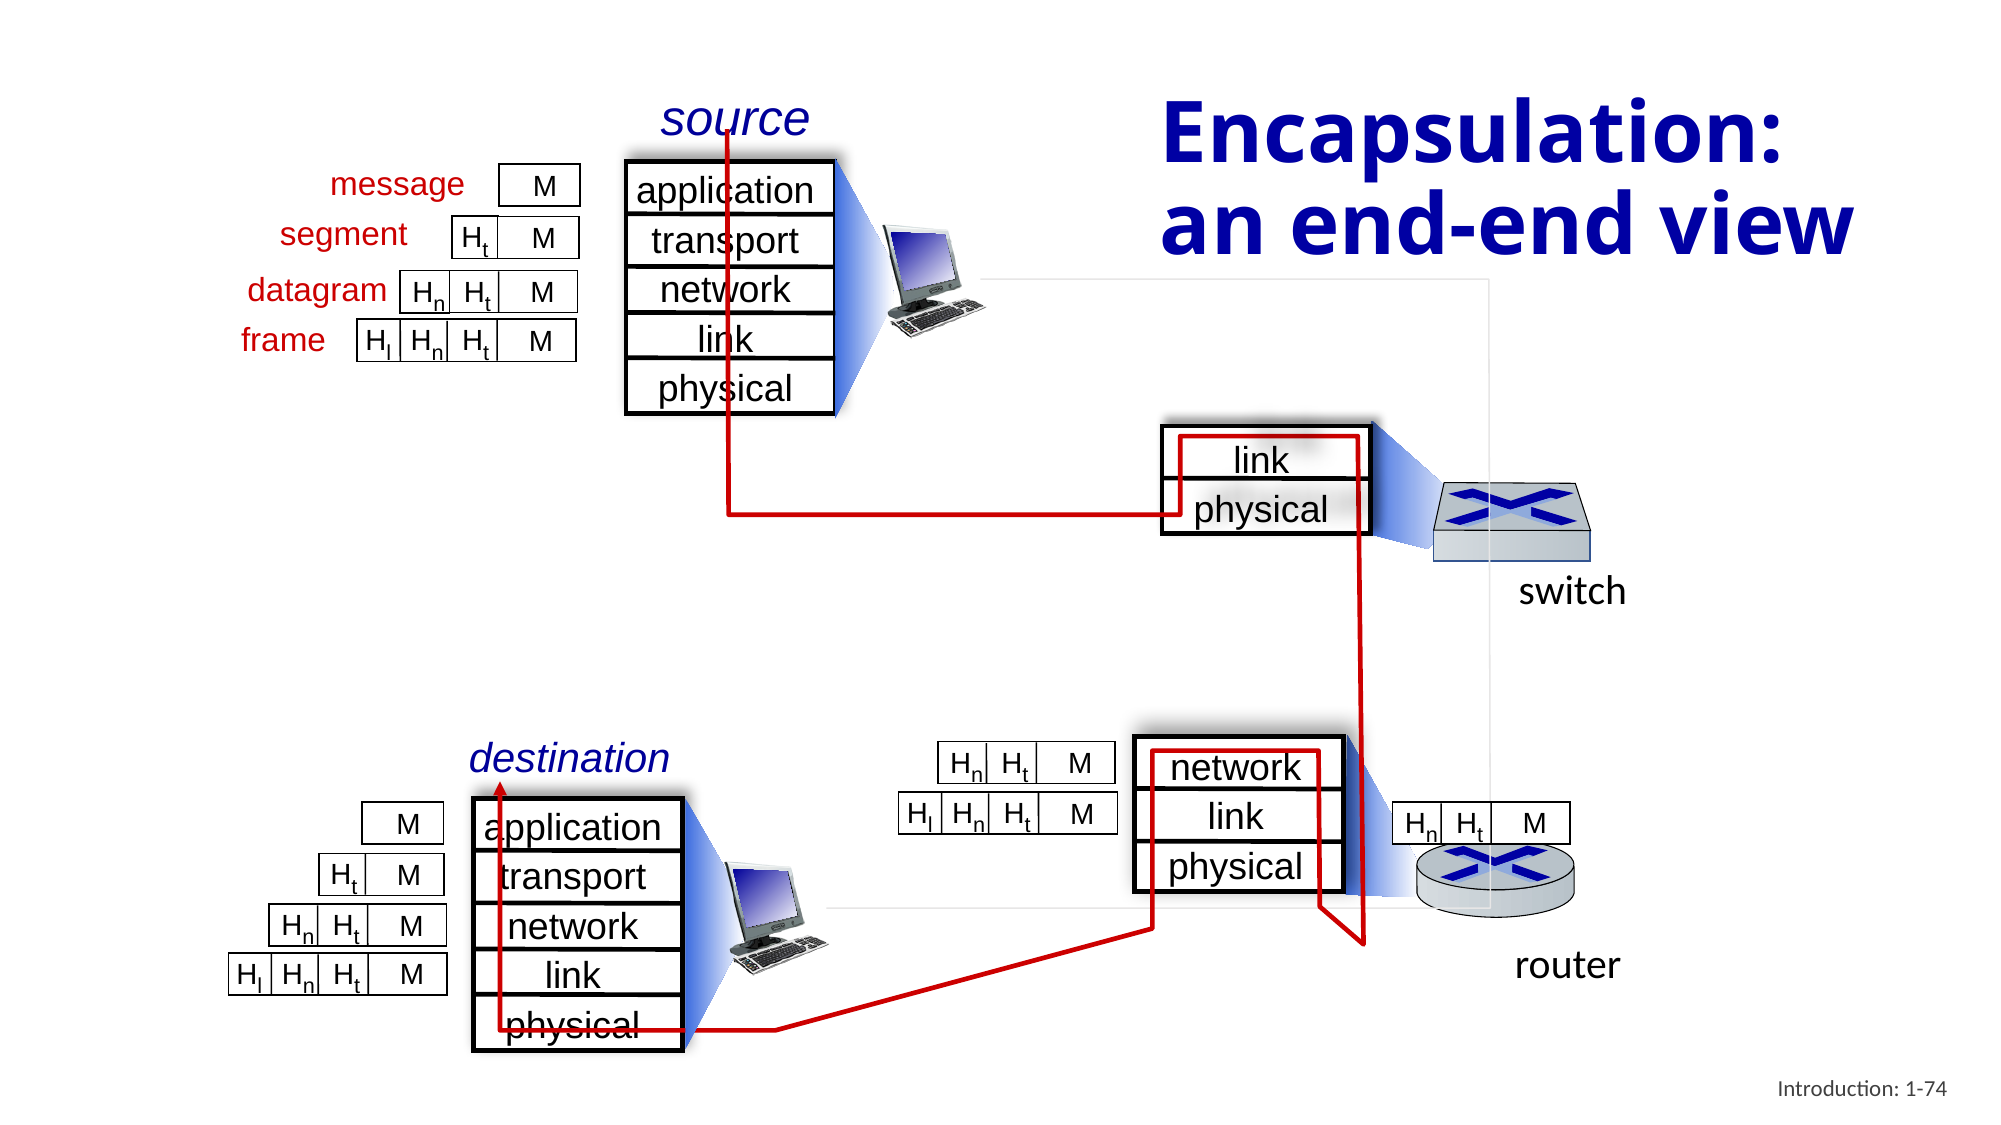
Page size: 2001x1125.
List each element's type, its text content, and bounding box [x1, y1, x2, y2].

text_box application transport network link physical [728, 267, 834, 312]
text_box frame [226, 311, 341, 366]
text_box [721, 856, 854, 984]
text_box [1153, 751, 1318, 788]
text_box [268, 899, 468, 950]
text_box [1392, 797, 1591, 848]
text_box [450, 211, 600, 262]
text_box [353, 314, 597, 365]
text_box application transport network link physical [728, 313, 834, 358]
text_box application transport network link physical [464, 790, 681, 1054]
text_box switch [1503, 555, 1643, 621]
text_box [685, 799, 721, 1049]
text_box segment [265, 205, 423, 260]
text_box destination [453, 723, 520, 789]
text_box [834, 157, 879, 420]
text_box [937, 737, 1136, 787]
title Encapsulation: an end-end view [1144, 43, 1914, 320]
slide_number Introduction: 1-74 [1512, 1056, 1963, 1117]
text_box [1153, 789, 1319, 841]
text_box link physical [1153, 423, 1370, 538]
text_box application transport network link physical [729, 359, 834, 417]
text_box [1360, 532, 1491, 909]
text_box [224, 948, 468, 999]
text_box [1153, 842, 1321, 909]
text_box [1433, 482, 1591, 561]
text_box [399, 266, 454, 315]
text_box application transport network link physical [728, 154, 834, 214]
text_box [1416, 848, 1575, 918]
text_box [493, 129, 1364, 1031]
text_box router [1500, 929, 1637, 995]
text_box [895, 787, 1138, 838]
text_box application transport network link physical [617, 154, 718, 417]
text_box application transport network link physical [728, 215, 834, 266]
text_box datagram [232, 260, 403, 316]
text_box [922, 279, 1490, 514]
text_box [489, 159, 601, 210]
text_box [879, 220, 1011, 347]
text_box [352, 797, 465, 848]
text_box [318, 848, 465, 899]
text_box message [315, 155, 481, 210]
text_box source [645, 78, 826, 154]
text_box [454, 266, 599, 316]
